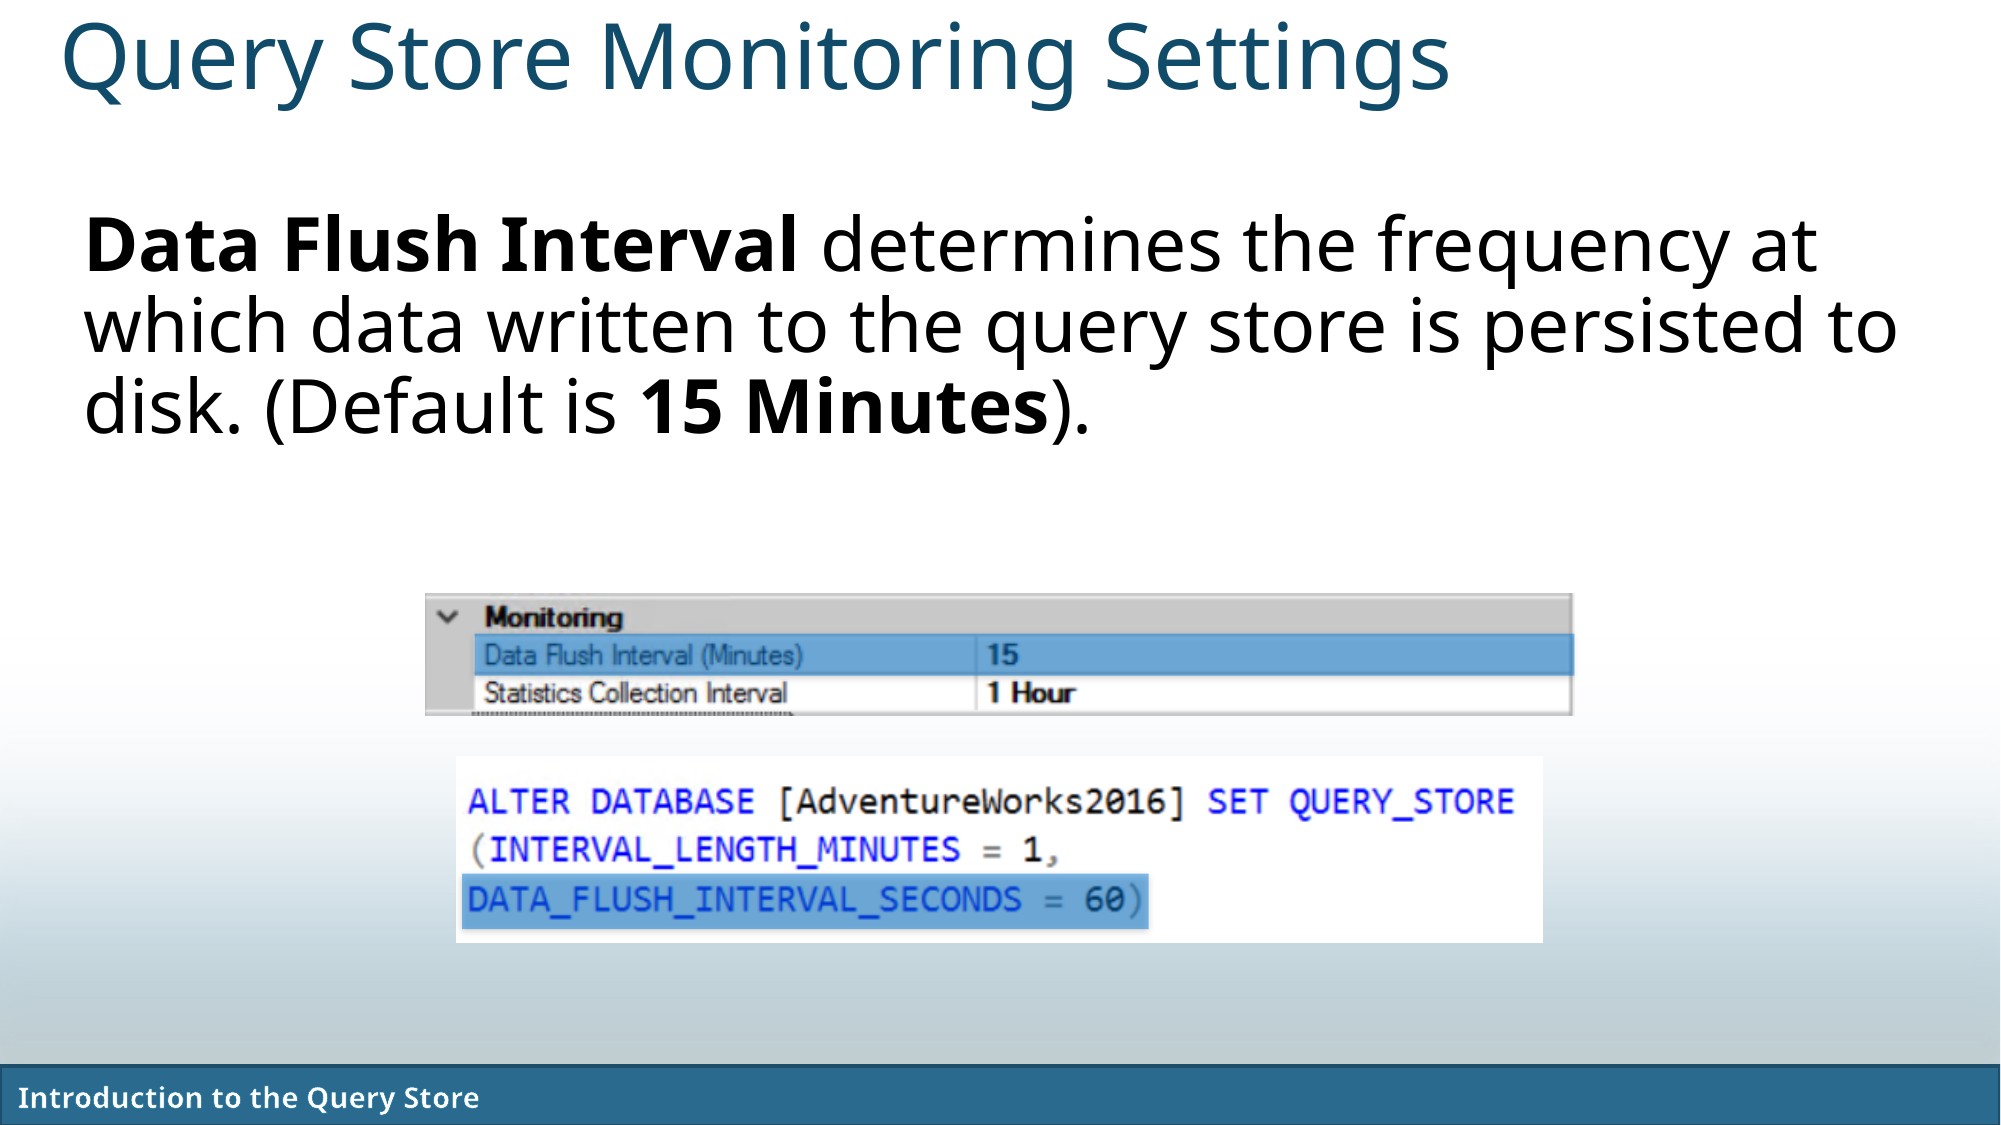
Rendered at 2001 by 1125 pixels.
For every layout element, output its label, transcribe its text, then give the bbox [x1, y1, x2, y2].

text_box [456, 755, 1544, 944]
text_box Data Flush Interval determines the frequency at which data written to the query store is persisted to disk. (Default is 15 Minutes). [68, 199, 1981, 594]
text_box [425, 593, 1575, 717]
picture [0, 0, 2001, 1064]
title Query Store Monitoring Settings [44, 27, 1845, 215]
